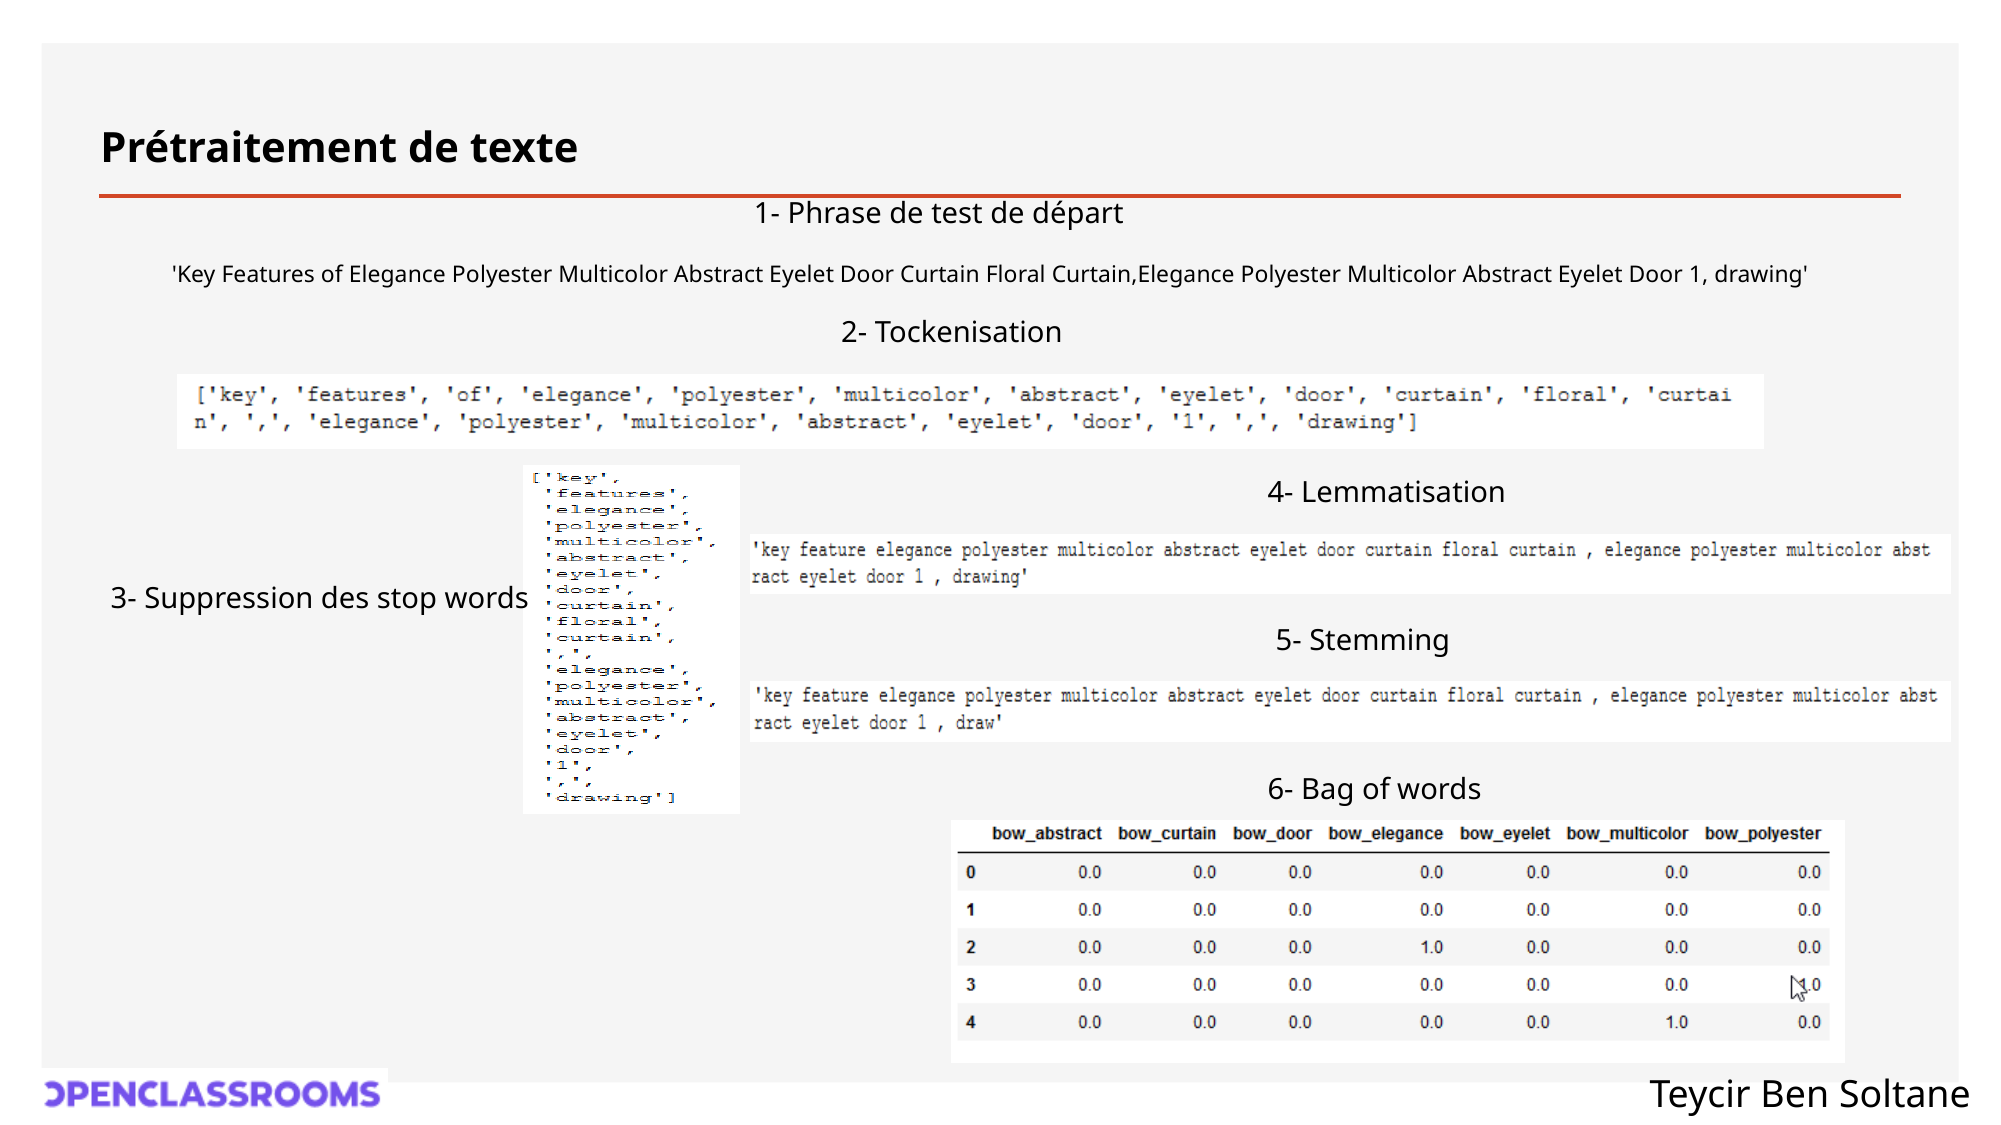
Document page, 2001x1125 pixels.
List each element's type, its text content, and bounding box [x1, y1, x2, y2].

text_box 6- Bag of words [1252, 762, 1775, 813]
text_box 4- Lemmatisation [1252, 465, 1775, 516]
text_box 1- Phrase de test de départ [739, 187, 1261, 237]
title Prétraitement de texte [85, 73, 1214, 179]
picture [749, 534, 1951, 594]
text_box Teycir Ben Soltane [1634, 1062, 2000, 1123]
text_box 5- Stemming [1260, 614, 1783, 664]
picture [37, 1068, 388, 1119]
text_box 2- Tockenisation [826, 305, 1348, 356]
picture [749, 681, 1951, 742]
picture [523, 465, 740, 814]
text_box 'Key Features of Elegance Polyester Multicolor Abstract Eyelet Door Curtain Floral Curtain,Elegance Polyester Multicolor Abstract Eyelet Door 1, drawing' [157, 252, 2000, 295]
text_box 3- Suppression des stop words [95, 572, 523, 622]
picture [177, 374, 1764, 449]
picture [950, 820, 1845, 1063]
